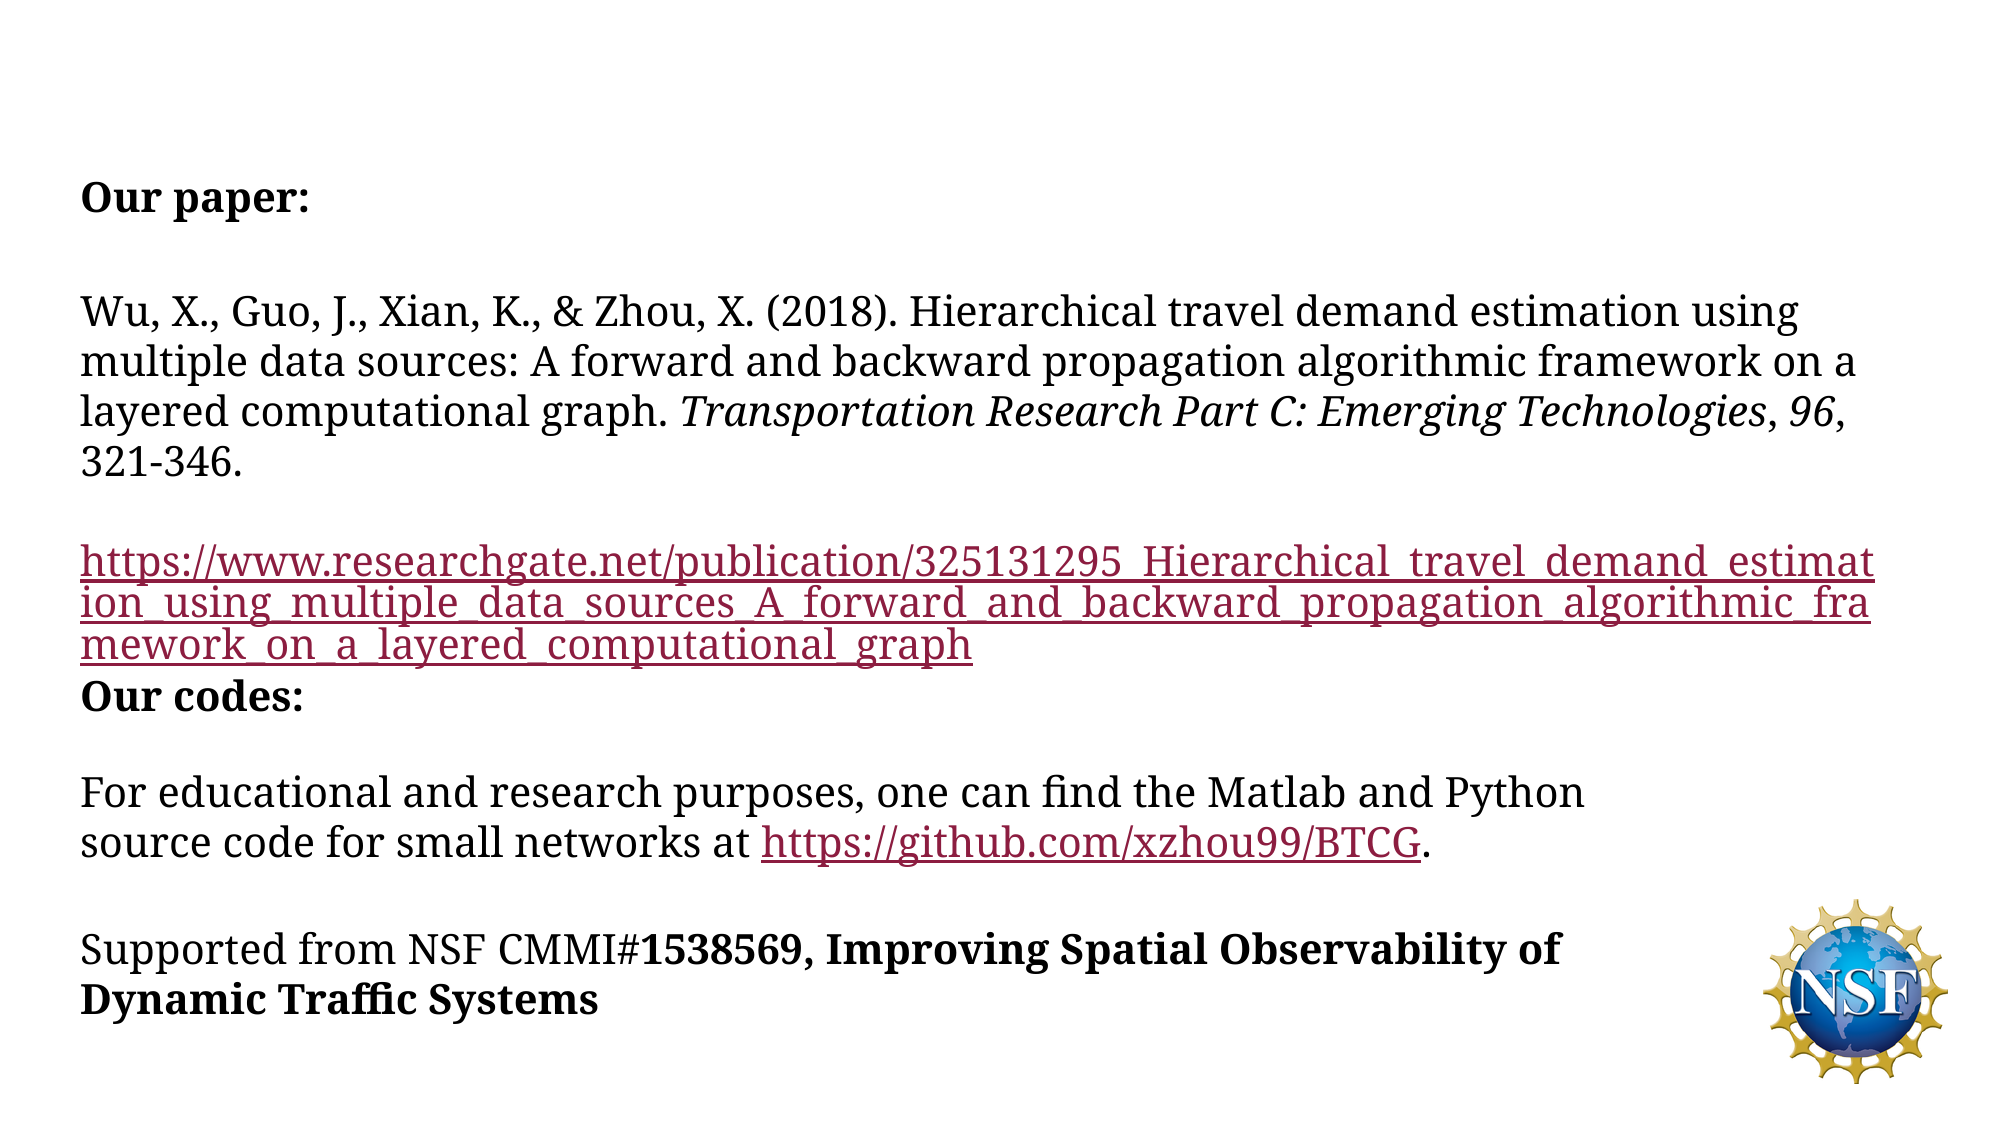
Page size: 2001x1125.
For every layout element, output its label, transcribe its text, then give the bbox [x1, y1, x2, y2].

text_box Wu, X., Guo, J., Xian, K., & Zhou, X. (2018). Hierarchical travel demand estimation using multiple data sources: A forward and backward propagation algorithmic framework on a layered computational graph. Transportation Research Part C: Emerging Technologies, 96, 321-346. https://www.researchgate.net/publication/325131295_Hierarchical_travel_demand_estimation_using_multiple_data_sources_A_forward_and_backward_propagation_algorithmic_framework_on_a_layered_computational_graph [65, 277, 1894, 649]
text_box Our codes: [65, 662, 539, 727]
text_box For educational and research purposes, one can find the Matlab and Python source code for small networks at https://github.com/xzhou99/BTCG. Supported from NSF CMMI#1538569, Improving Spatial Observability of Dynamic Traffic Systems [65, 758, 1714, 1080]
text_box Our paper: [65, 163, 449, 229]
picture [1763, 899, 1948, 1084]
